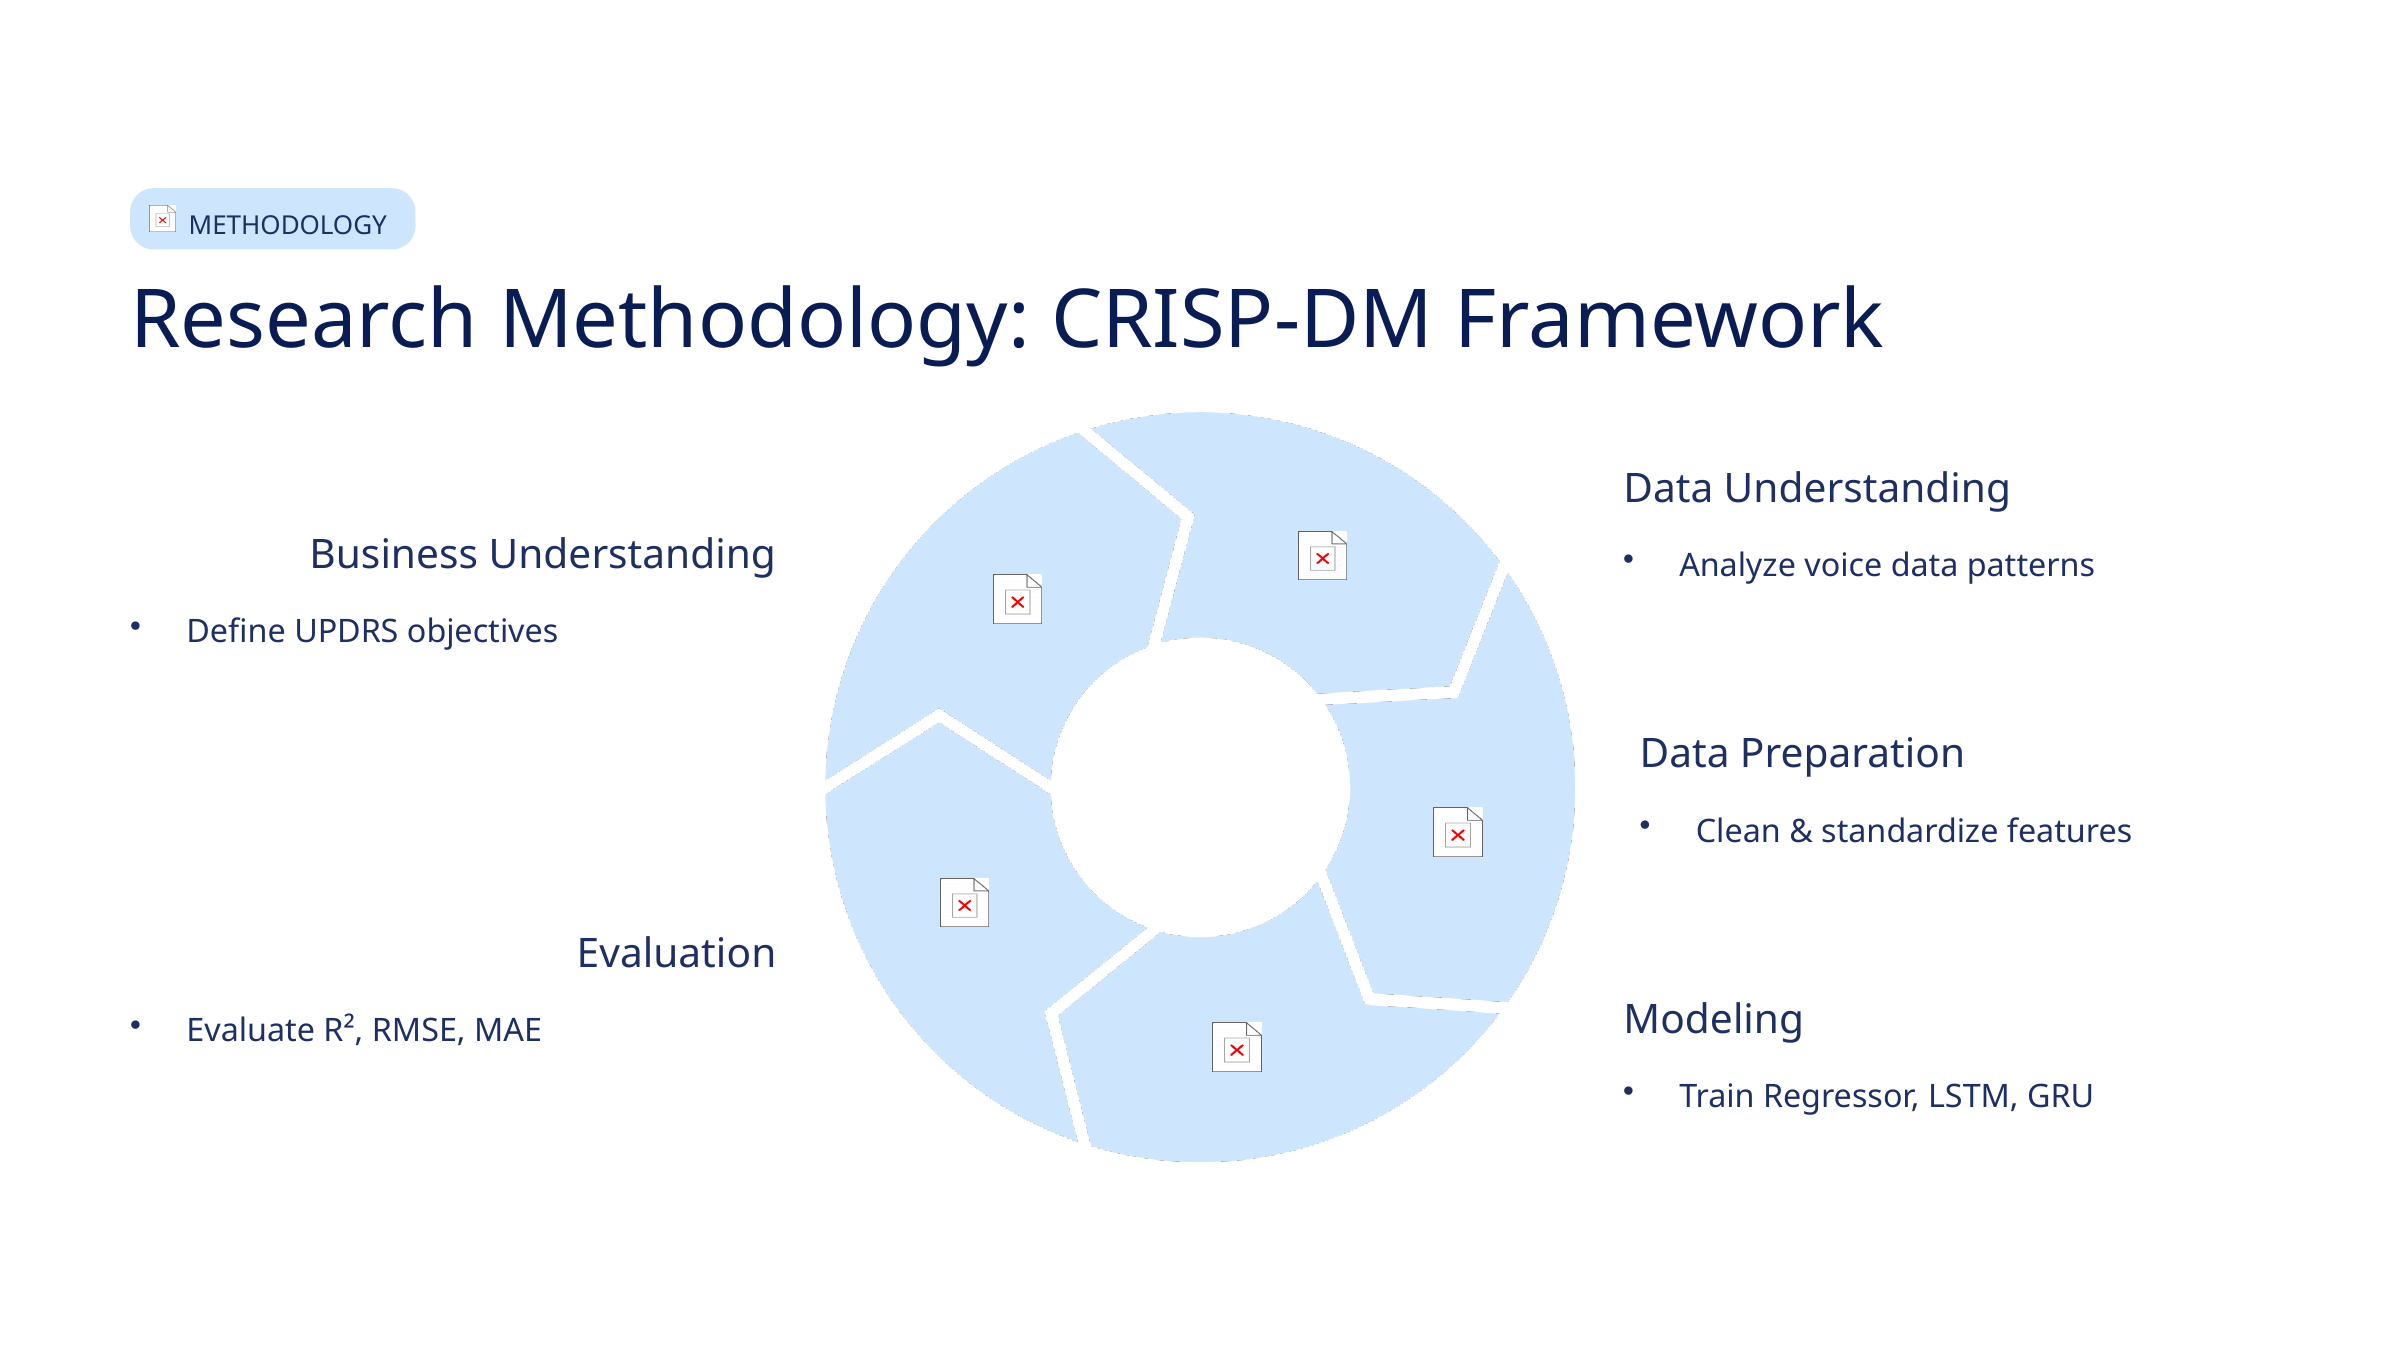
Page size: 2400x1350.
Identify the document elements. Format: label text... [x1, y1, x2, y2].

picture [149, 205, 176, 232]
text_box Train Regressor, LSTM, GRU [1623, 1062, 2270, 1115]
text_box Data Understanding [1623, 460, 2031, 512]
text_box Define UPDRS objectives [130, 597, 777, 650]
text_box Data Preparation [1639, 726, 2047, 777]
picture [825, 412, 1575, 1162]
text_box Modeling [1623, 991, 2031, 1043]
text_box METHODOLOGY [188, 197, 396, 240]
text_box Clean & standardize features [1639, 796, 2270, 849]
text_box Business Understanding [311, 526, 777, 578]
text_box Evaluate R², RMSE, MAE [130, 995, 777, 1048]
text_box [130, 188, 416, 250]
text_box Evaluation [369, 925, 777, 977]
text_box Analyze voice data patterns [1623, 530, 2270, 583]
text_box Research Methodology: CRISP-DM Framework [130, 262, 1917, 364]
